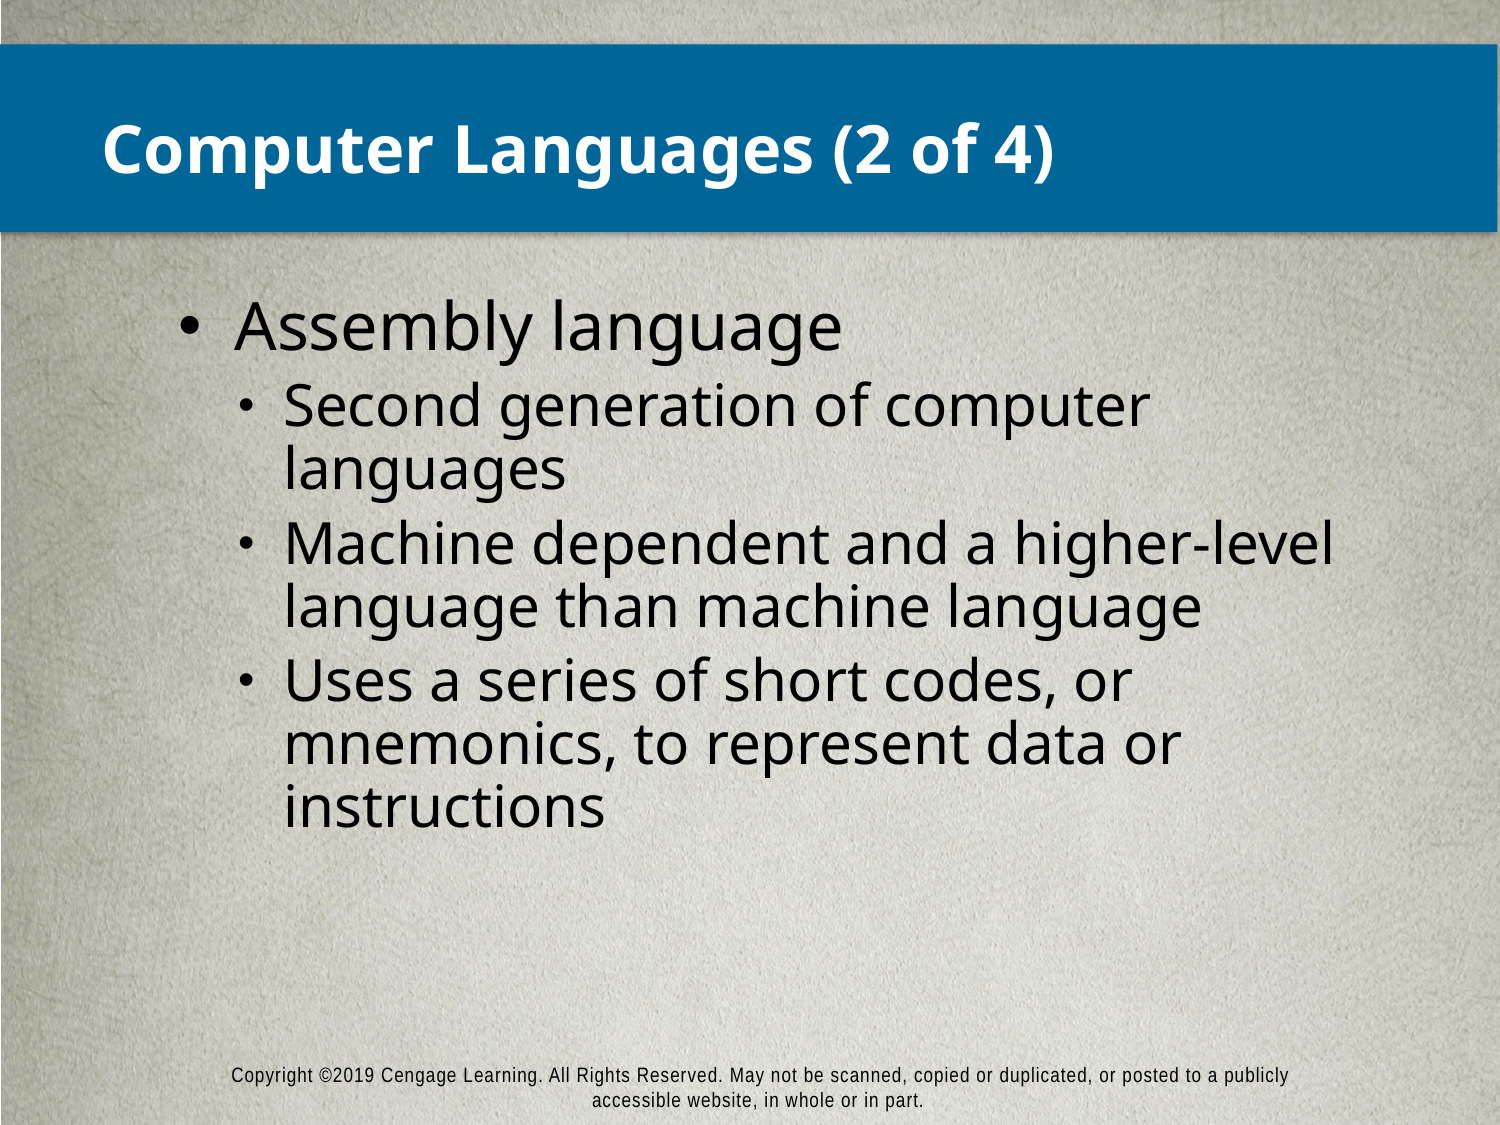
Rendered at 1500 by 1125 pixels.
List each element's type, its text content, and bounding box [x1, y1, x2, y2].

title Computer Languages (2 of 4) [86, 75, 1437, 220]
list Assembly language Second generation of computer languages Machine dependent and a higher-level language than machine language Uses a series of short codes, or mnemonics, to represent data or instructions [163, 285, 1447, 945]
picture [2, 0, 1499, 1125]
